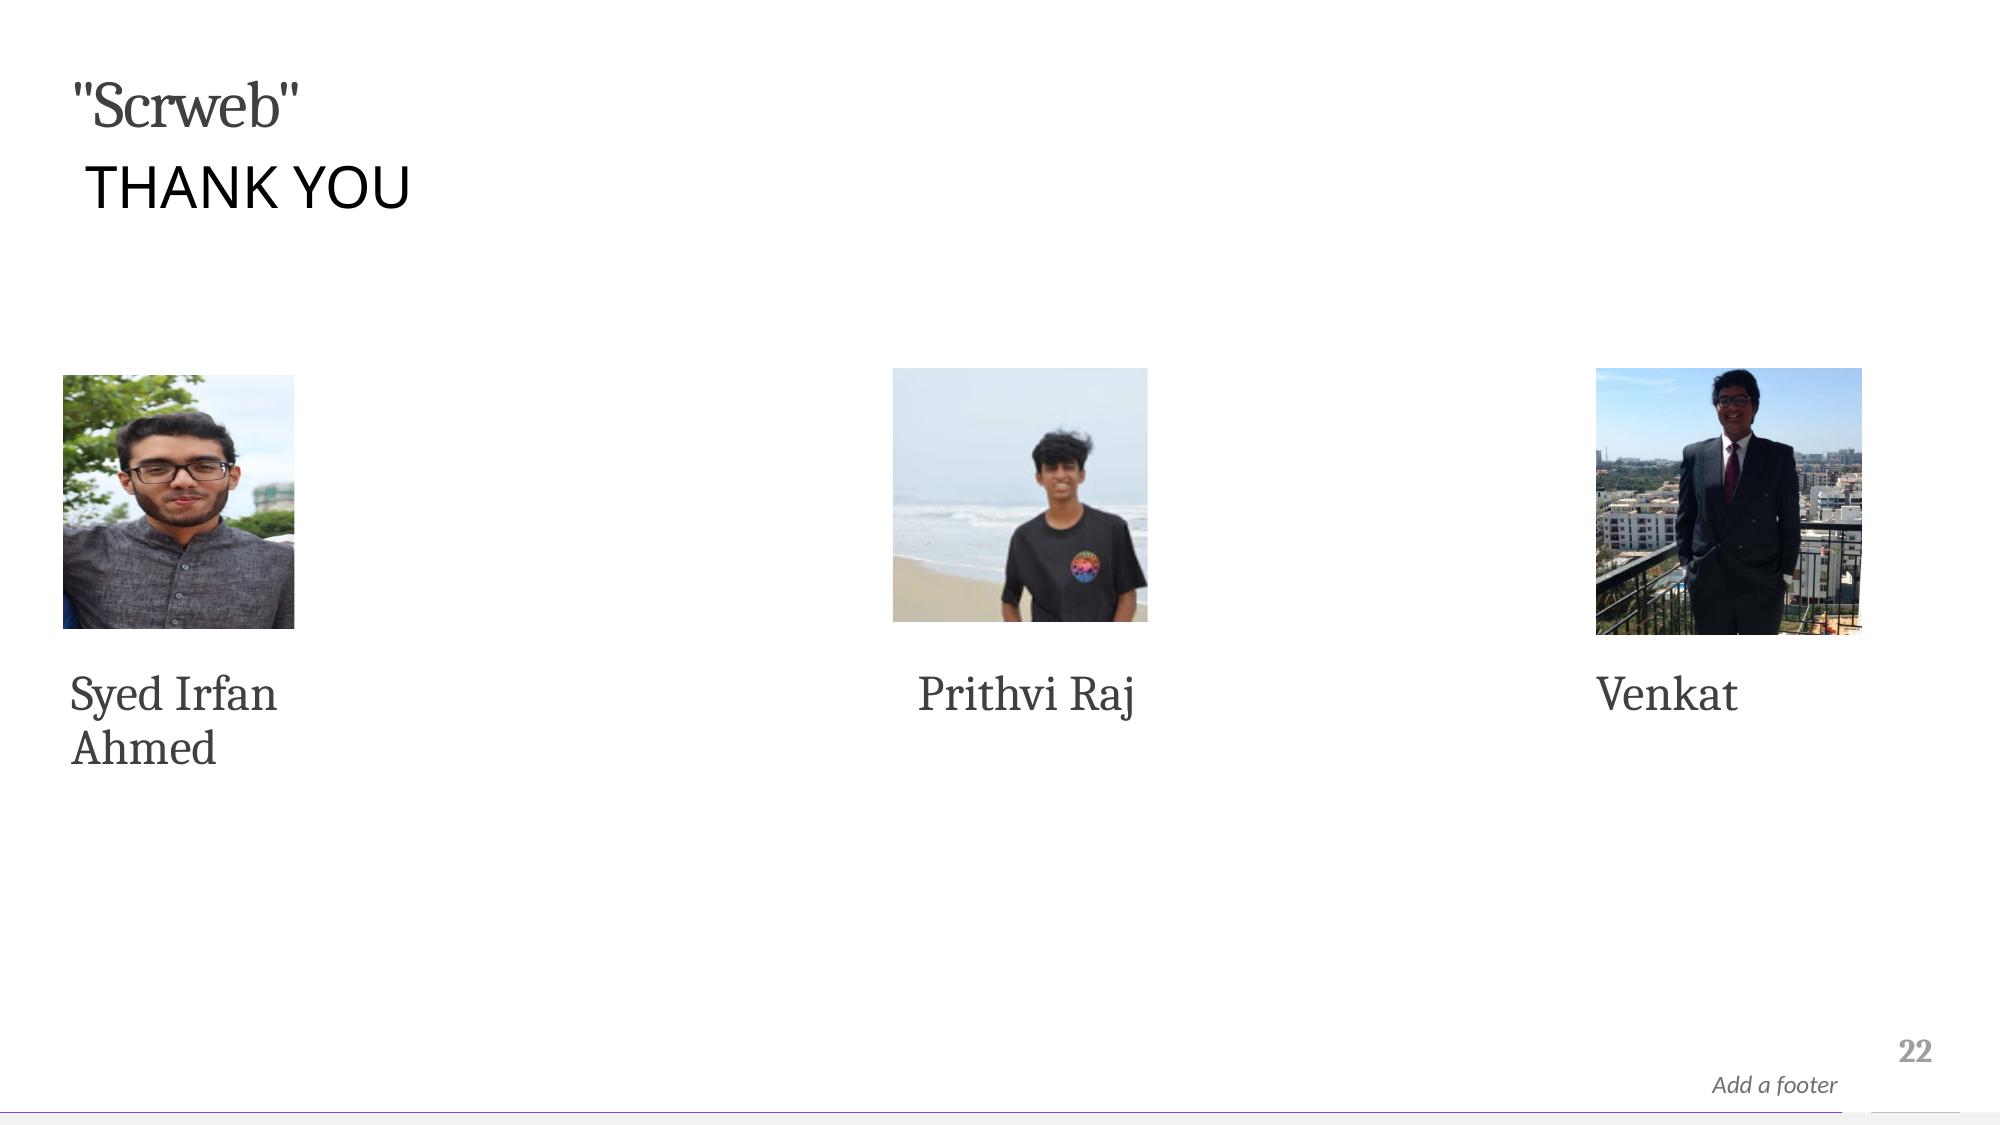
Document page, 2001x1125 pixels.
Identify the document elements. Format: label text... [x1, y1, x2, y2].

text_box Prithvi Raj [917, 666, 1184, 771]
title "Scrweb" [70, 70, 1932, 142]
picture [892, 368, 1148, 622]
slide_number 22 [1871, 1019, 1960, 1080]
list Venkat [1596, 667, 1862, 771]
list Syed Irfan Ahmed [70, 667, 337, 771]
picture [1595, 368, 1862, 635]
footer Add a footer [1163, 1064, 1838, 1099]
picture [62, 375, 295, 629]
text_box THANK YOU [70, 142, 521, 228]
